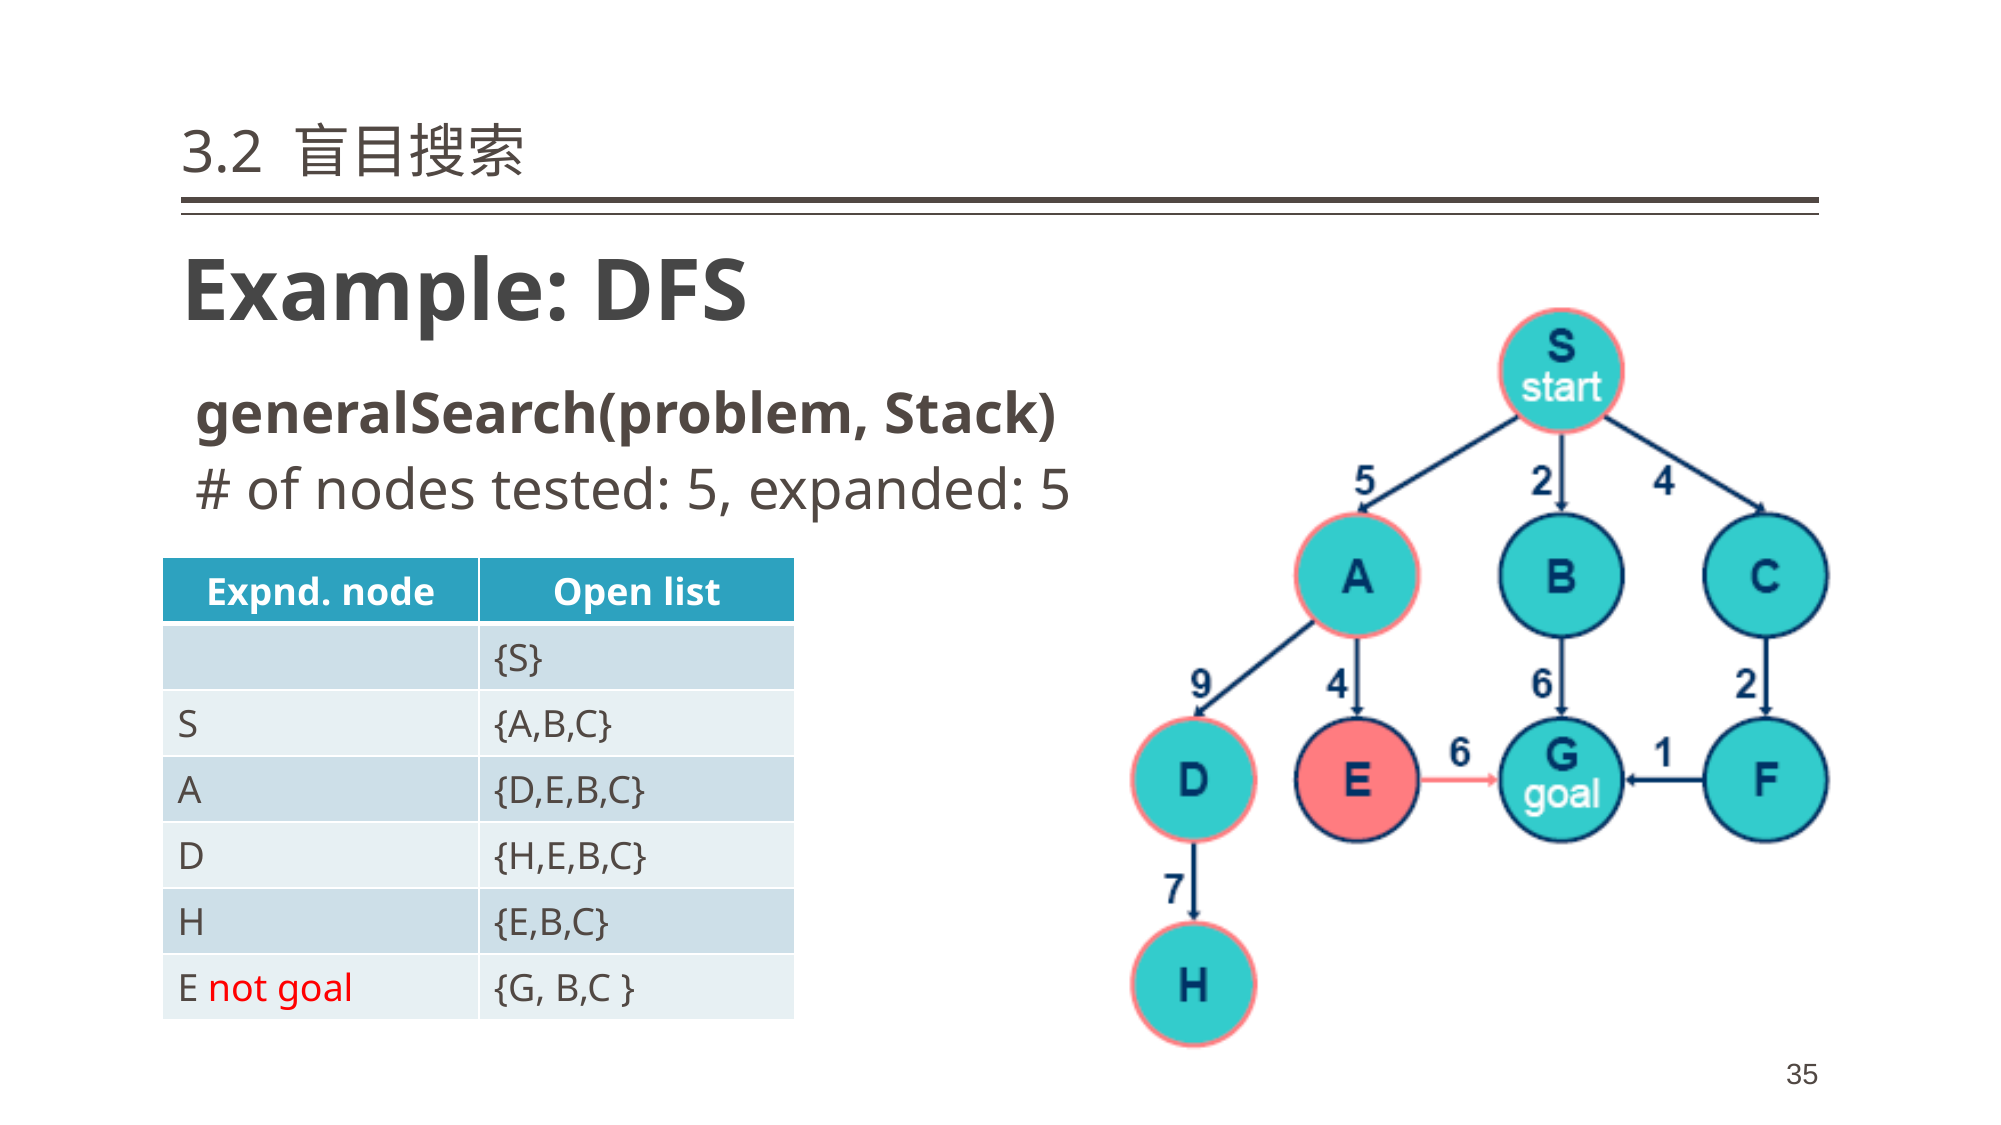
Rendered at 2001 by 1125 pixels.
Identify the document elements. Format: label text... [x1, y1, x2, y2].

table_cell S [163, 691, 478, 755]
picture [1119, 306, 1833, 1057]
table_cell {G, B,C } [480, 955, 794, 1019]
table_header Open list [480, 558, 794, 621]
table_cell {H,E,B,C} [480, 823, 794, 887]
table_cell E not goal [163, 955, 478, 1019]
table_cell {S} [480, 626, 794, 689]
slide_number 35 [1518, 1065, 1819, 1103]
table_cell {D,E,B,C} [480, 757, 794, 821]
table_cell {A,B,C} [480, 691, 794, 755]
text_box generalSearch(problem, Stack) # of nodes tested: 5, expanded: 5 [162, 370, 1113, 549]
title 3.2 盲目搜索 [181, 12, 1819, 193]
table_cell [163, 626, 478, 689]
table_cell H [163, 889, 478, 953]
text_box Example: DFS [167, 192, 1518, 380]
table_cell D [163, 823, 478, 887]
table_cell {E,B,C} [480, 889, 794, 953]
table_header Expnd. node [163, 558, 478, 621]
table_cell A [163, 757, 478, 821]
